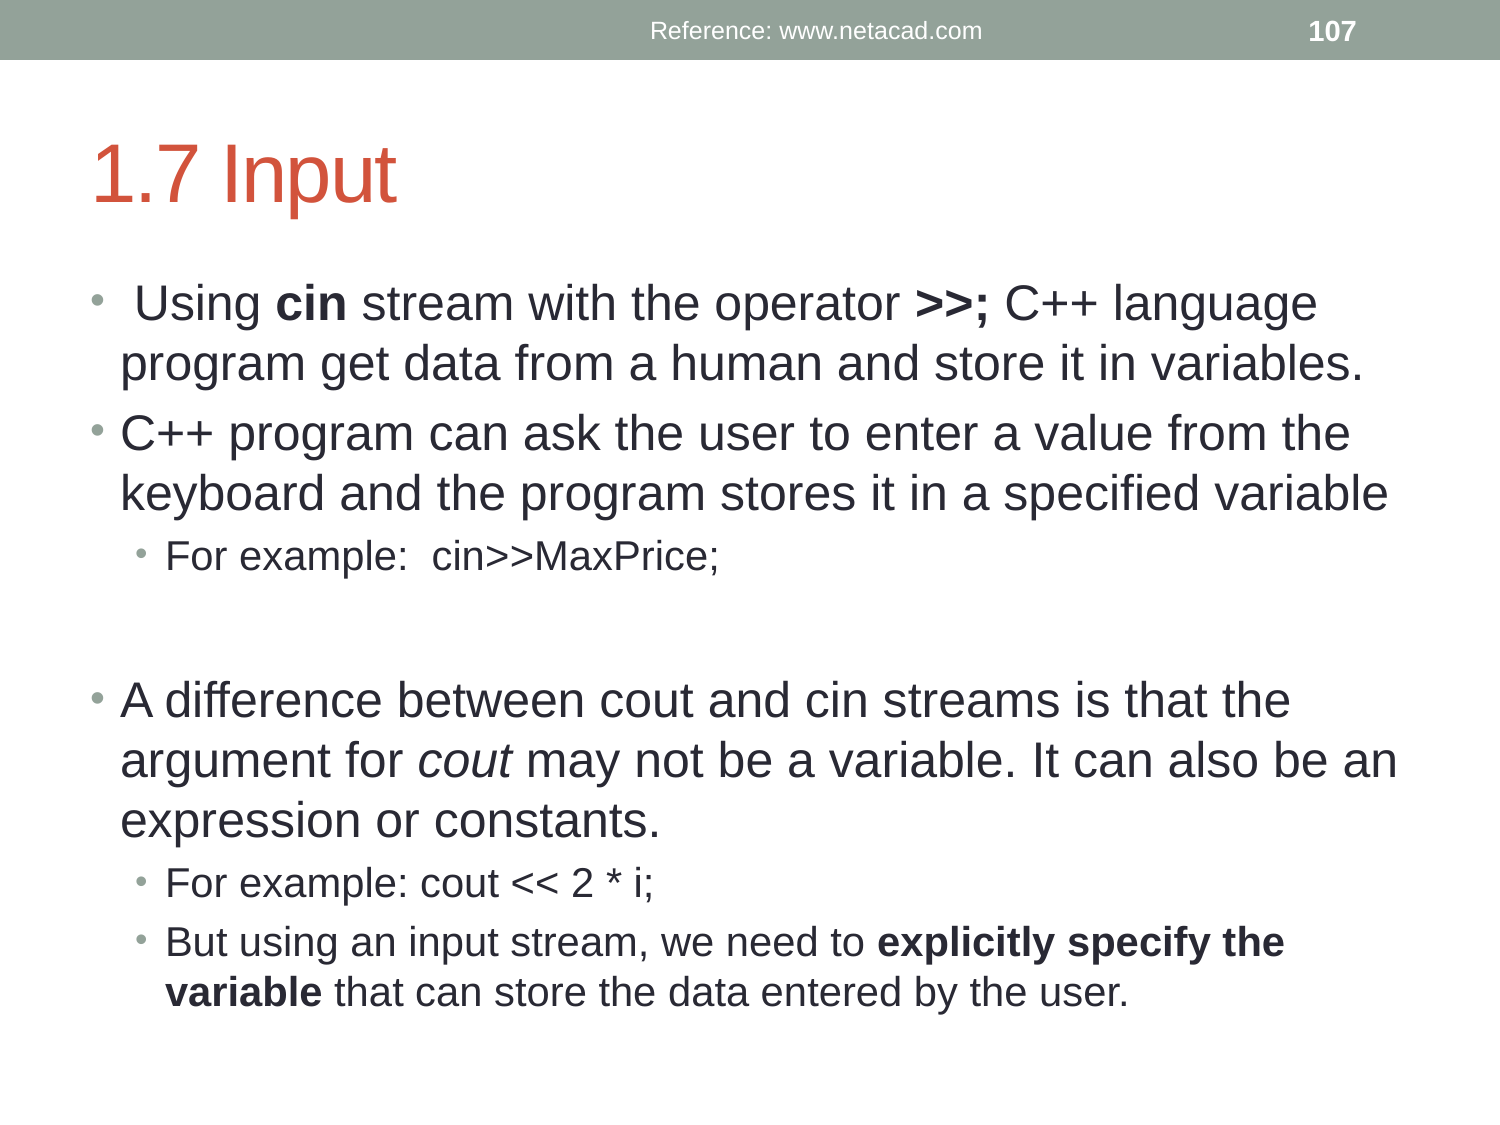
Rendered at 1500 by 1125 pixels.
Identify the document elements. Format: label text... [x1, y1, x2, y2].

list Using cin stream with the operator >>; C++ language program get data from a human and store it in variables. C++ program can ask the user to enter a value from the keyboard and the program stores it in a specified variable For example: cin>>MaxPrice; A difference between cout and cin streams is that the argument for cout may not be a variable. It can also be an expression or constants. For example: cout << 2 * i; But using an input stream, we need to explicitly specify the variable that can store the data entered by the user. [75, 262, 1438, 1063]
slide_number 107 [1293, 3, 1469, 57]
title 1.7 Input [75, 87, 1425, 250]
footer Reference: www.netacad.com [395, 3, 1238, 57]
